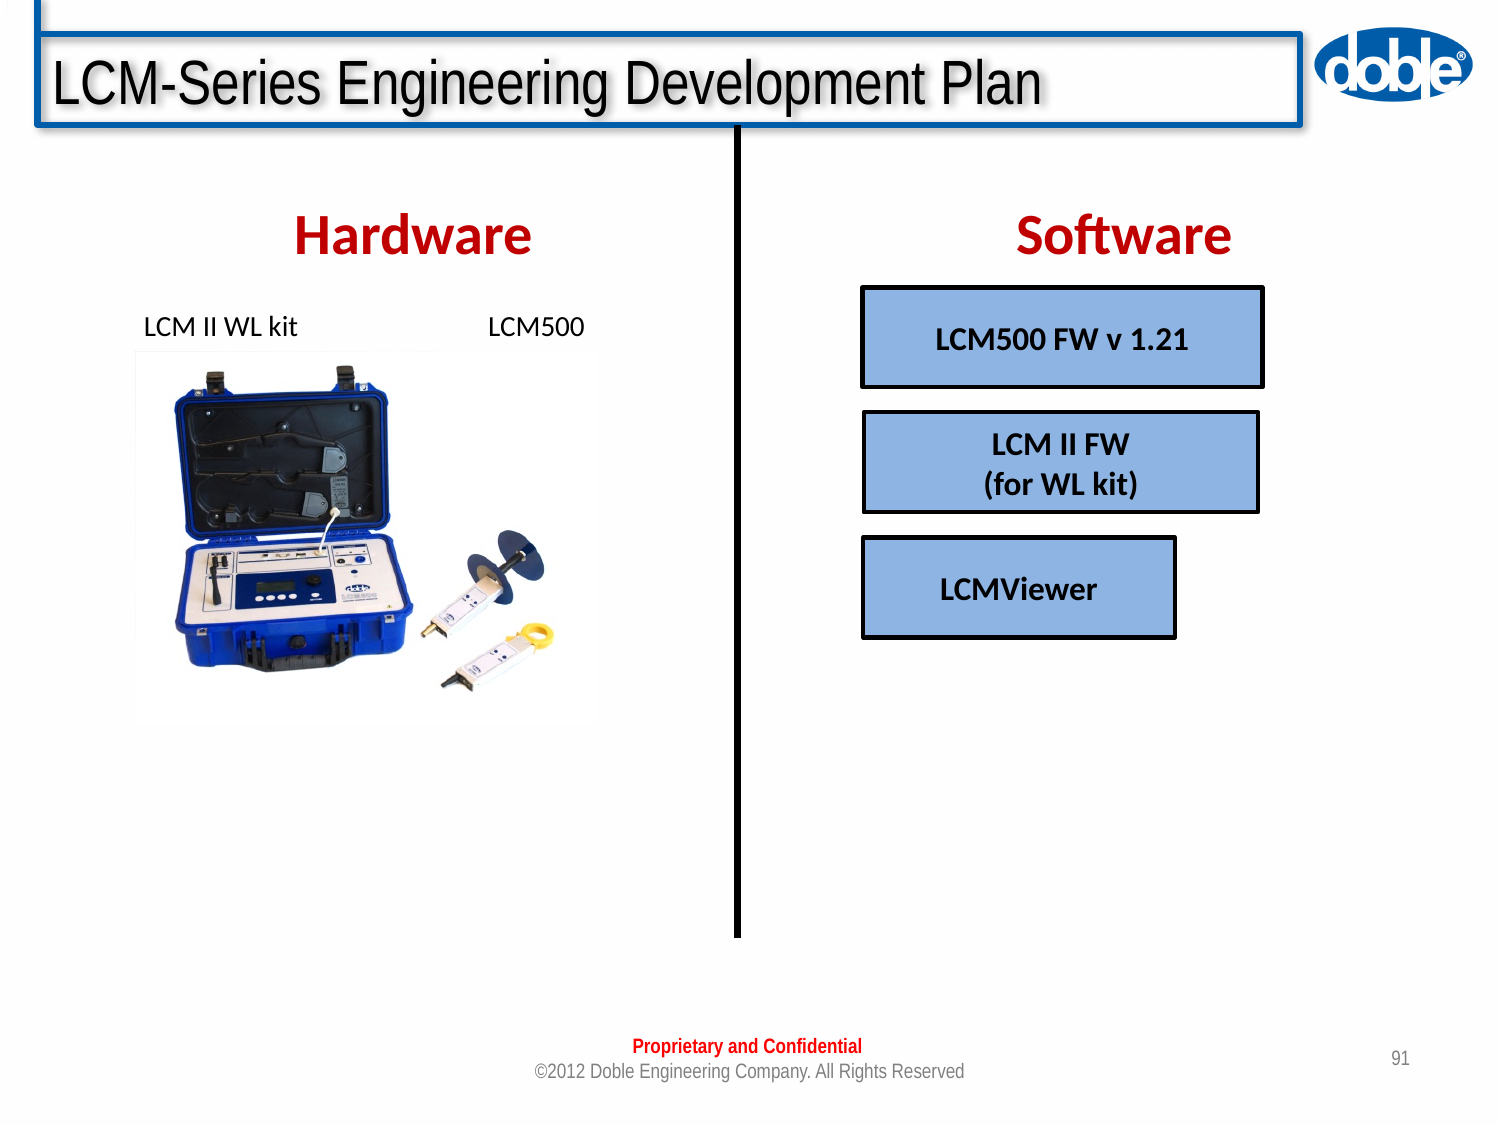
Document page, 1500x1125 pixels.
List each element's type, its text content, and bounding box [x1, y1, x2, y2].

text_box LCMViewer [861, 535, 1177, 640]
text_box LCM500 [436, 299, 637, 350]
text_box Software [1000, 189, 1248, 275]
text_box LCM500 FW v 1.21 [860, 285, 1265, 389]
text_box LCM II WL kit [112, 299, 330, 350]
picture [0, 0, 1500, 1125]
text_box LCM II FW (for WL kit) [862, 410, 1260, 514]
text_box Hardware [279, 189, 548, 275]
title LCM-Series Engineering Development Plan [34, 31, 1303, 128]
